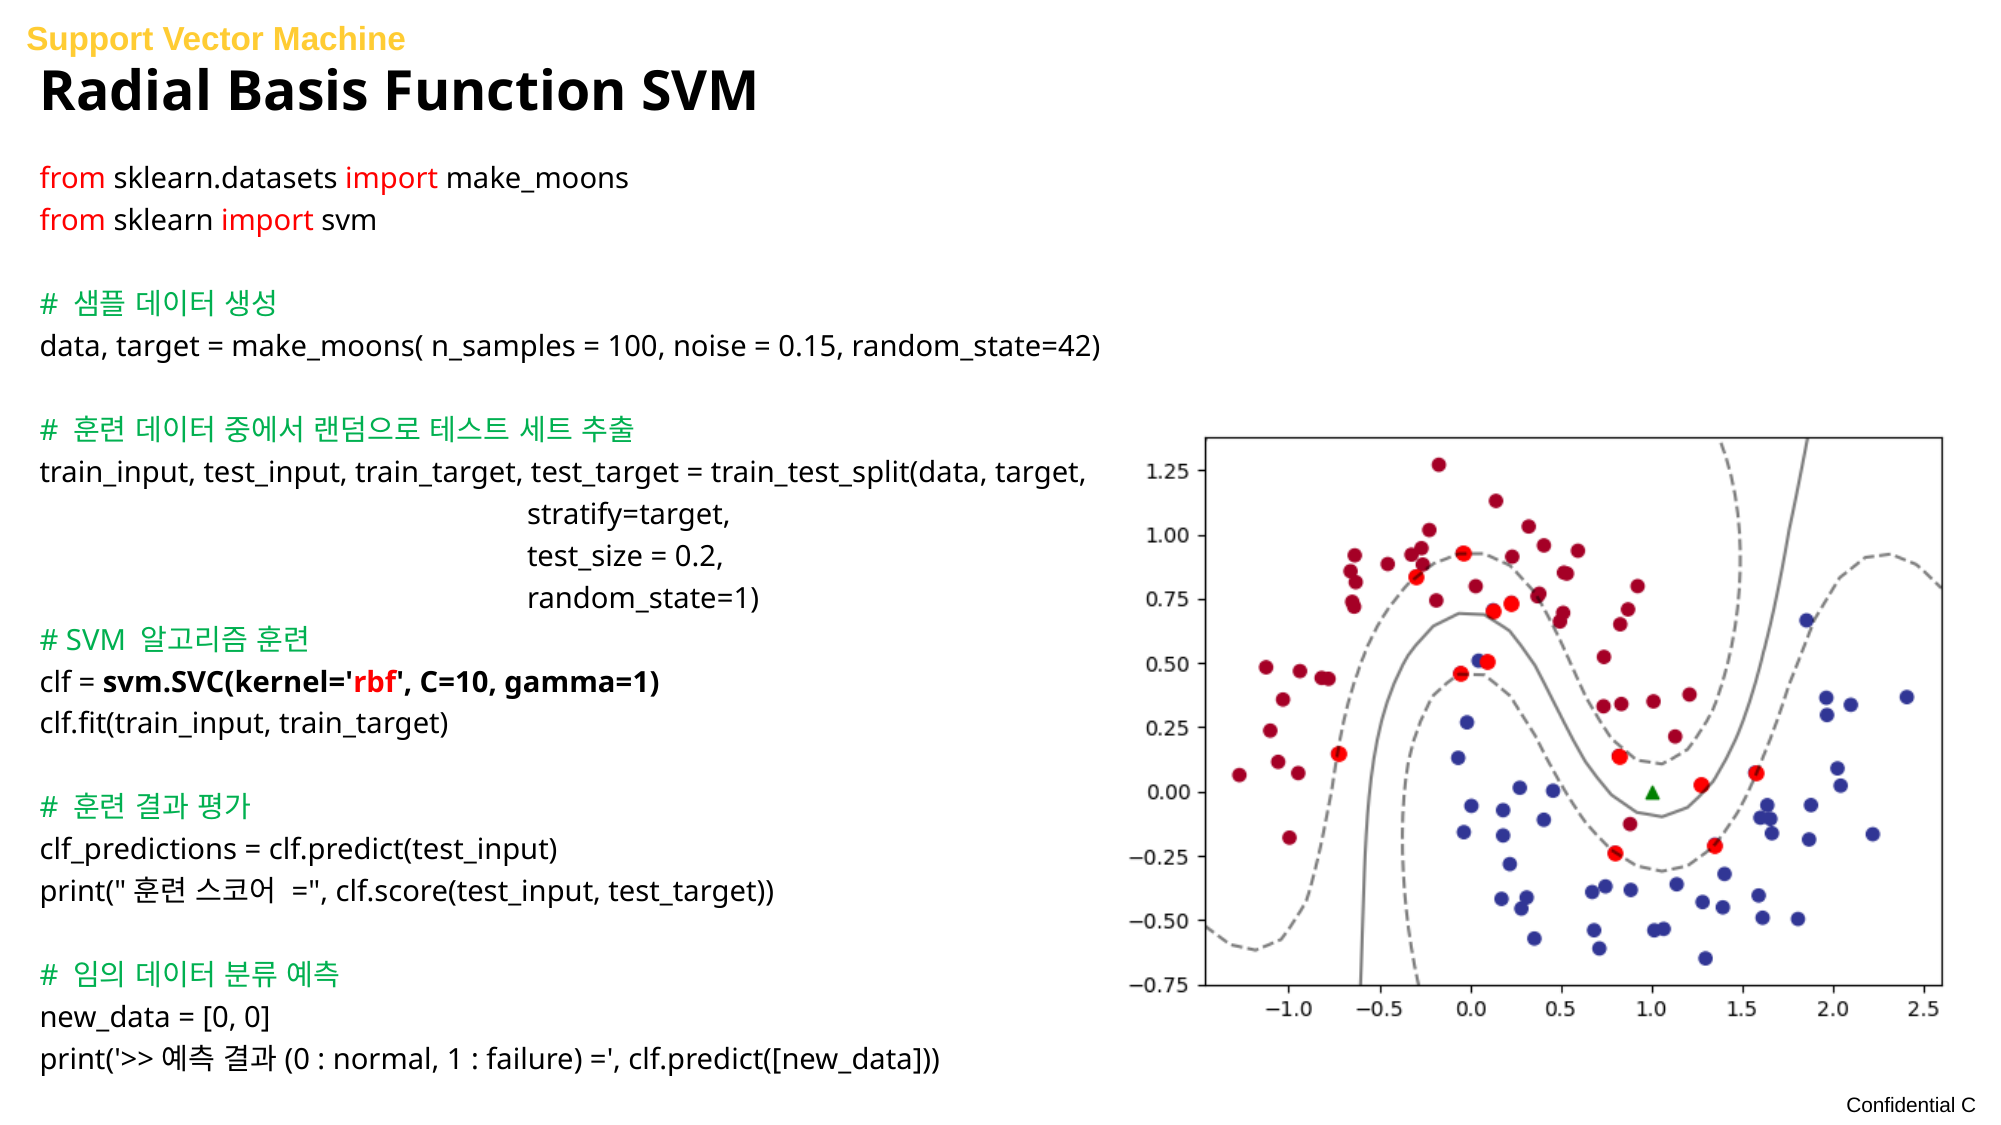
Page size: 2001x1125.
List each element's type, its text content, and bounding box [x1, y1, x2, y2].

list Support Vector Machine [26, 21, 1948, 58]
picture [1113, 421, 1961, 1046]
text_box from sklearn.datasets import make_moons from sklearn import svm # 샘플 데이터 생성 data, target = make_moons( n_samples = 100, noise = 0.15, random_state=42) # 훈련 데이터 중에서 랜덤으로 테스트 세트 추출 train_input, test_input, train_target, test_target = train_test_split(data, target, stratify=target, test_size = 0.2, random_state=1) # SVM 알고리즘 훈련 clf = svm.SVC(kernel='rbf', C=10, gamma=1) clf.fit(train_input, train_target) # 훈련 결과 평가 clf_predictions = clf.predict(test_input) print("훈련 스코어 =", clf.score(test_input, test_target)) # 임의 데이터 분류 예측 new_data = [0, 0] print('>>예측 결과(0 : normal, 1 : failure) =', clf.predict([new_data])) [39, 152, 1219, 1085]
title Radial Basis Function SVM [39, 64, 1961, 122]
